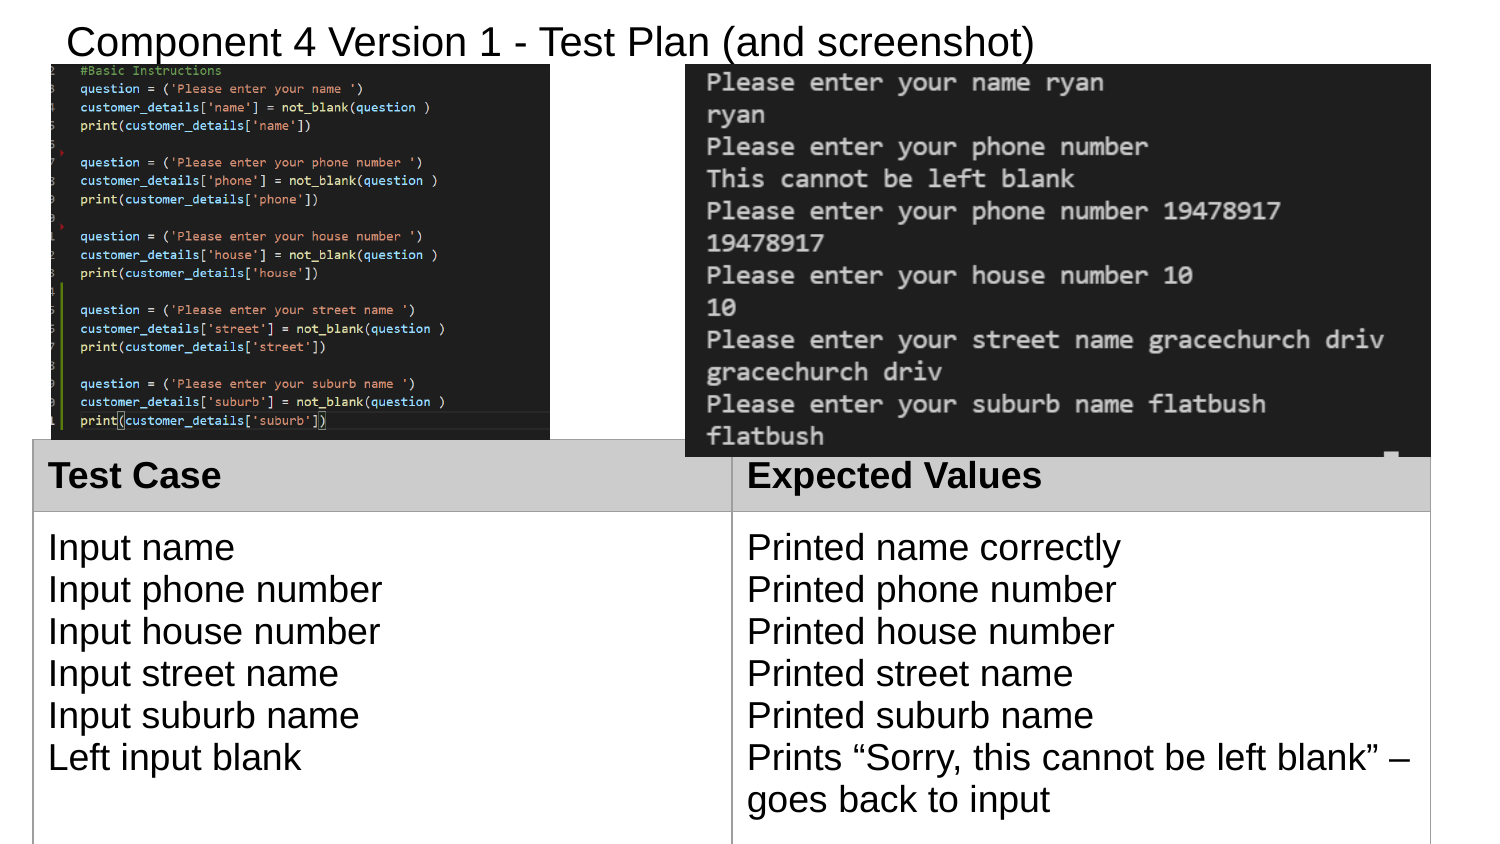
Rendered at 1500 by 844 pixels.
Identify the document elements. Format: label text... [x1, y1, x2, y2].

table_header Expected Values [733, 465, 1430, 511]
title Component 4 Version 1 - Test Plan (and screenshot) [51, 0, 1449, 94]
picture [50, 64, 551, 440]
table_cell Input name Input phone number Input house number Input street name Input suburb name Left input blank [34, 512, 731, 844]
table_header Test Case [34, 440, 731, 511]
picture [685, 64, 1431, 457]
table_cell Printed name correctly Printed phone number Printed house number Printed street name Printed suburb name Prints “Sorry, this cannot be left blank” – goes back to input [733, 512, 1430, 844]
